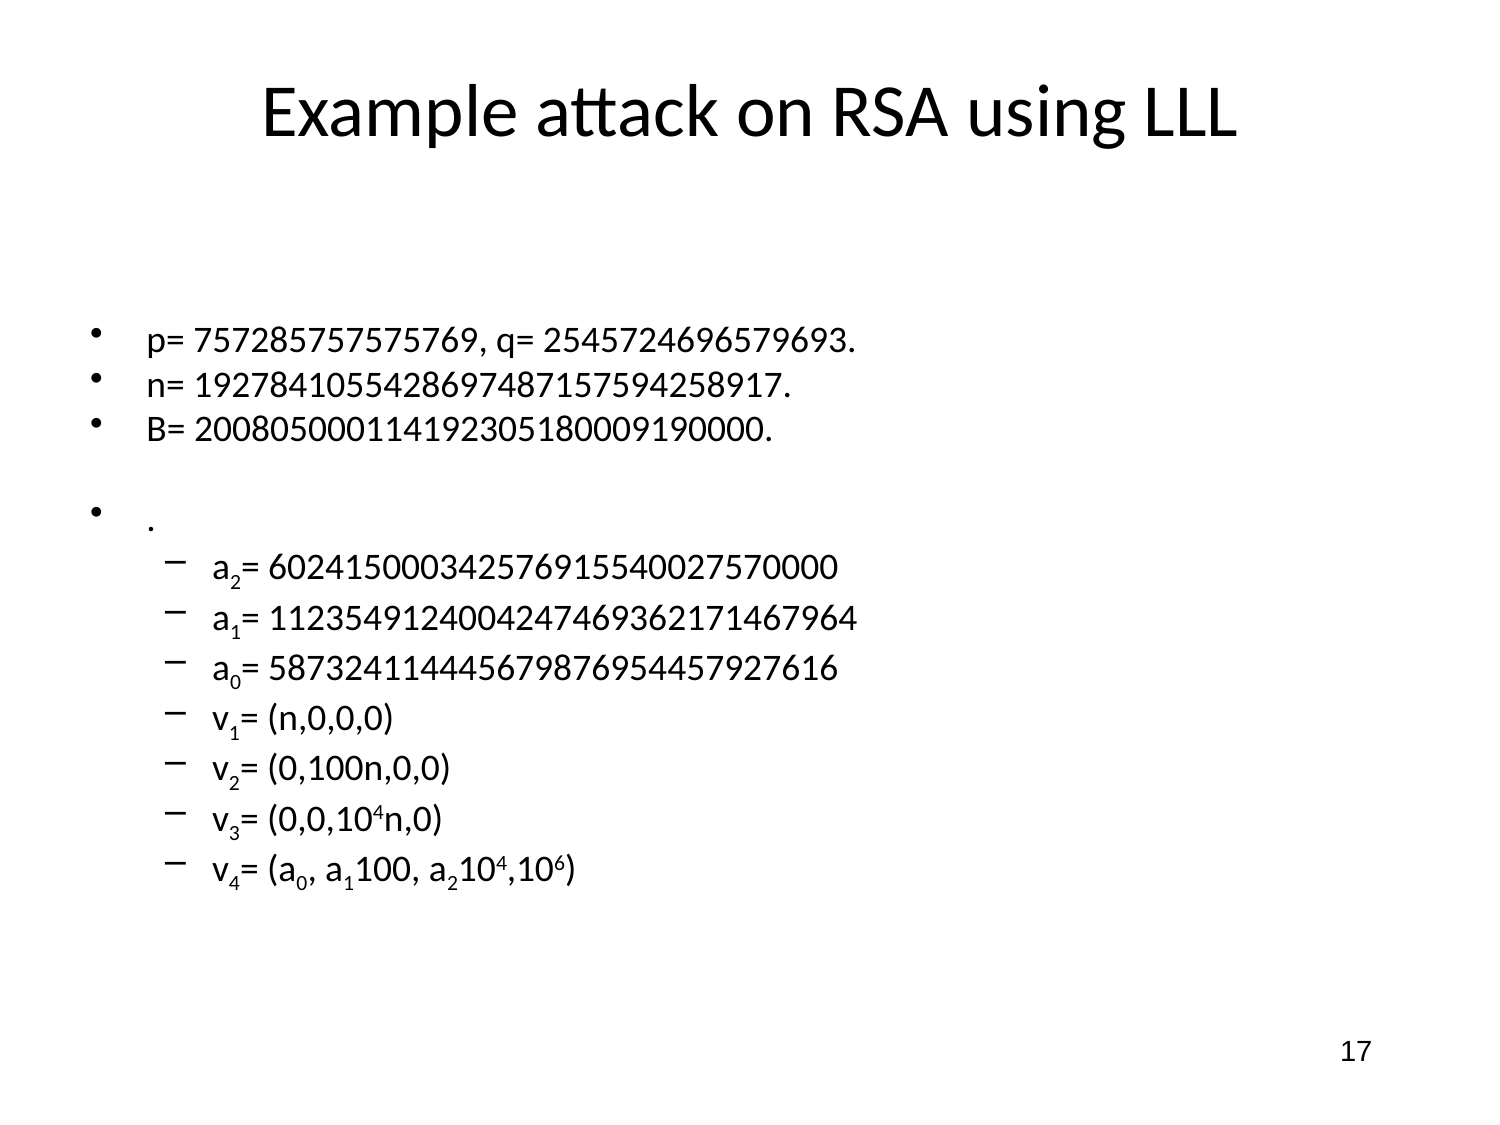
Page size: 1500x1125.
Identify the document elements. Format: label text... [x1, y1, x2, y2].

slide_number 17 [1074, 1024, 1388, 1101]
title Example attack on RSA using LLL [112, 37, 1388, 176]
